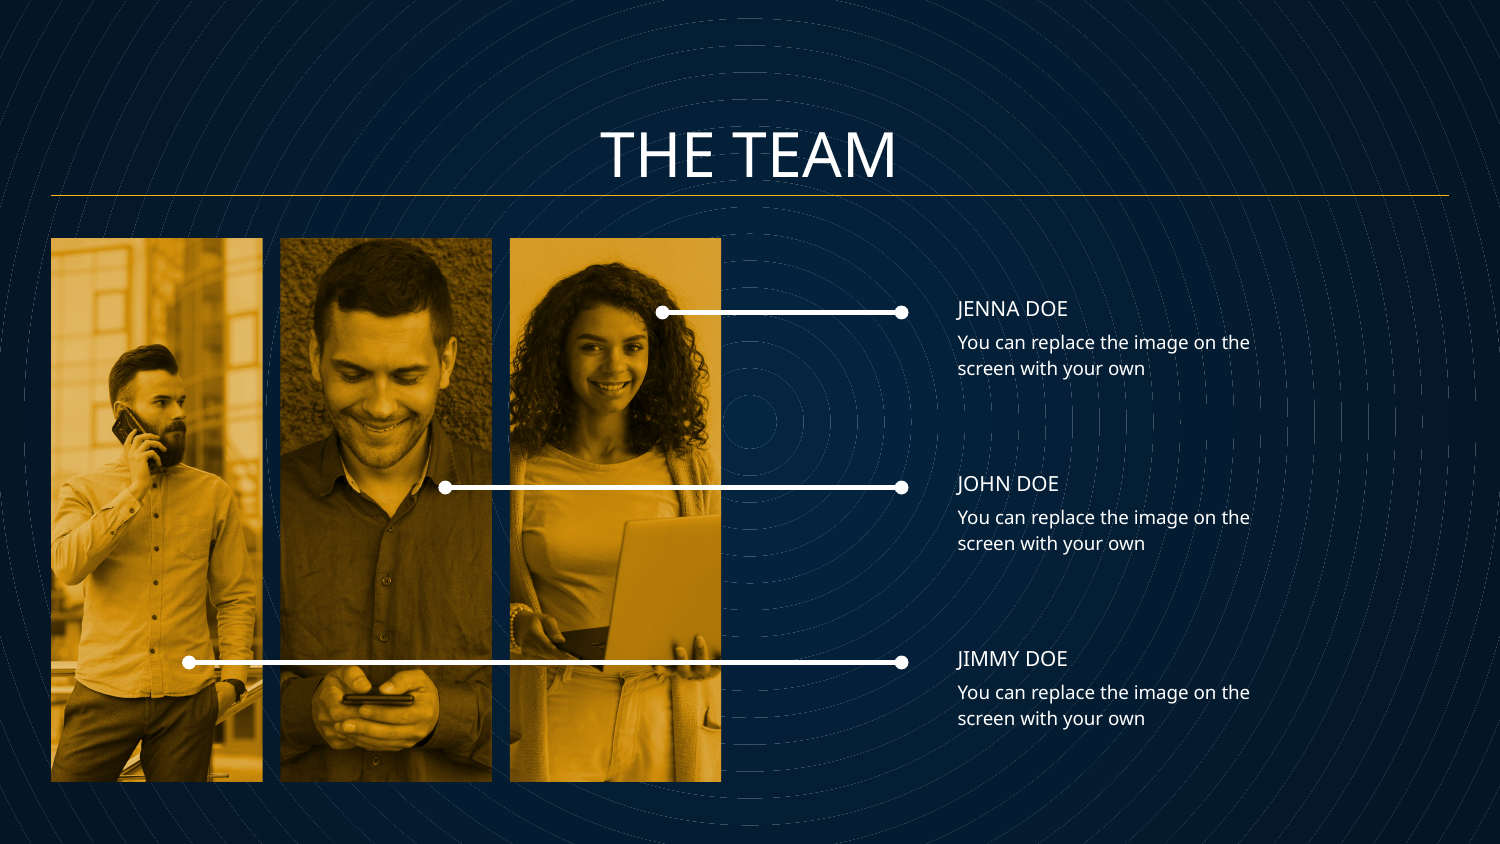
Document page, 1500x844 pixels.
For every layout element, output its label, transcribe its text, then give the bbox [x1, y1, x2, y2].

picture [280, 238, 493, 662]
subtitle You can replace the image on the screen with your own [942, 662, 1326, 745]
title THE TEAM [51, 202, 1449, 206]
subtitle You can replace the image on the screen with your own [942, 487, 1326, 570]
picture [50, 238, 263, 782]
picture [280, 663, 493, 782]
picture [509, 488, 722, 662]
subtitle You can replace the image on the screen with your own [942, 312, 1326, 395]
picture [509, 238, 722, 487]
title JENNA DOE [942, 280, 1284, 313]
title JIMMY DOE [942, 630, 1284, 663]
title THE TEAM [51, 105, 1449, 195]
title JOHN DOE [942, 455, 1284, 488]
picture [509, 663, 722, 782]
